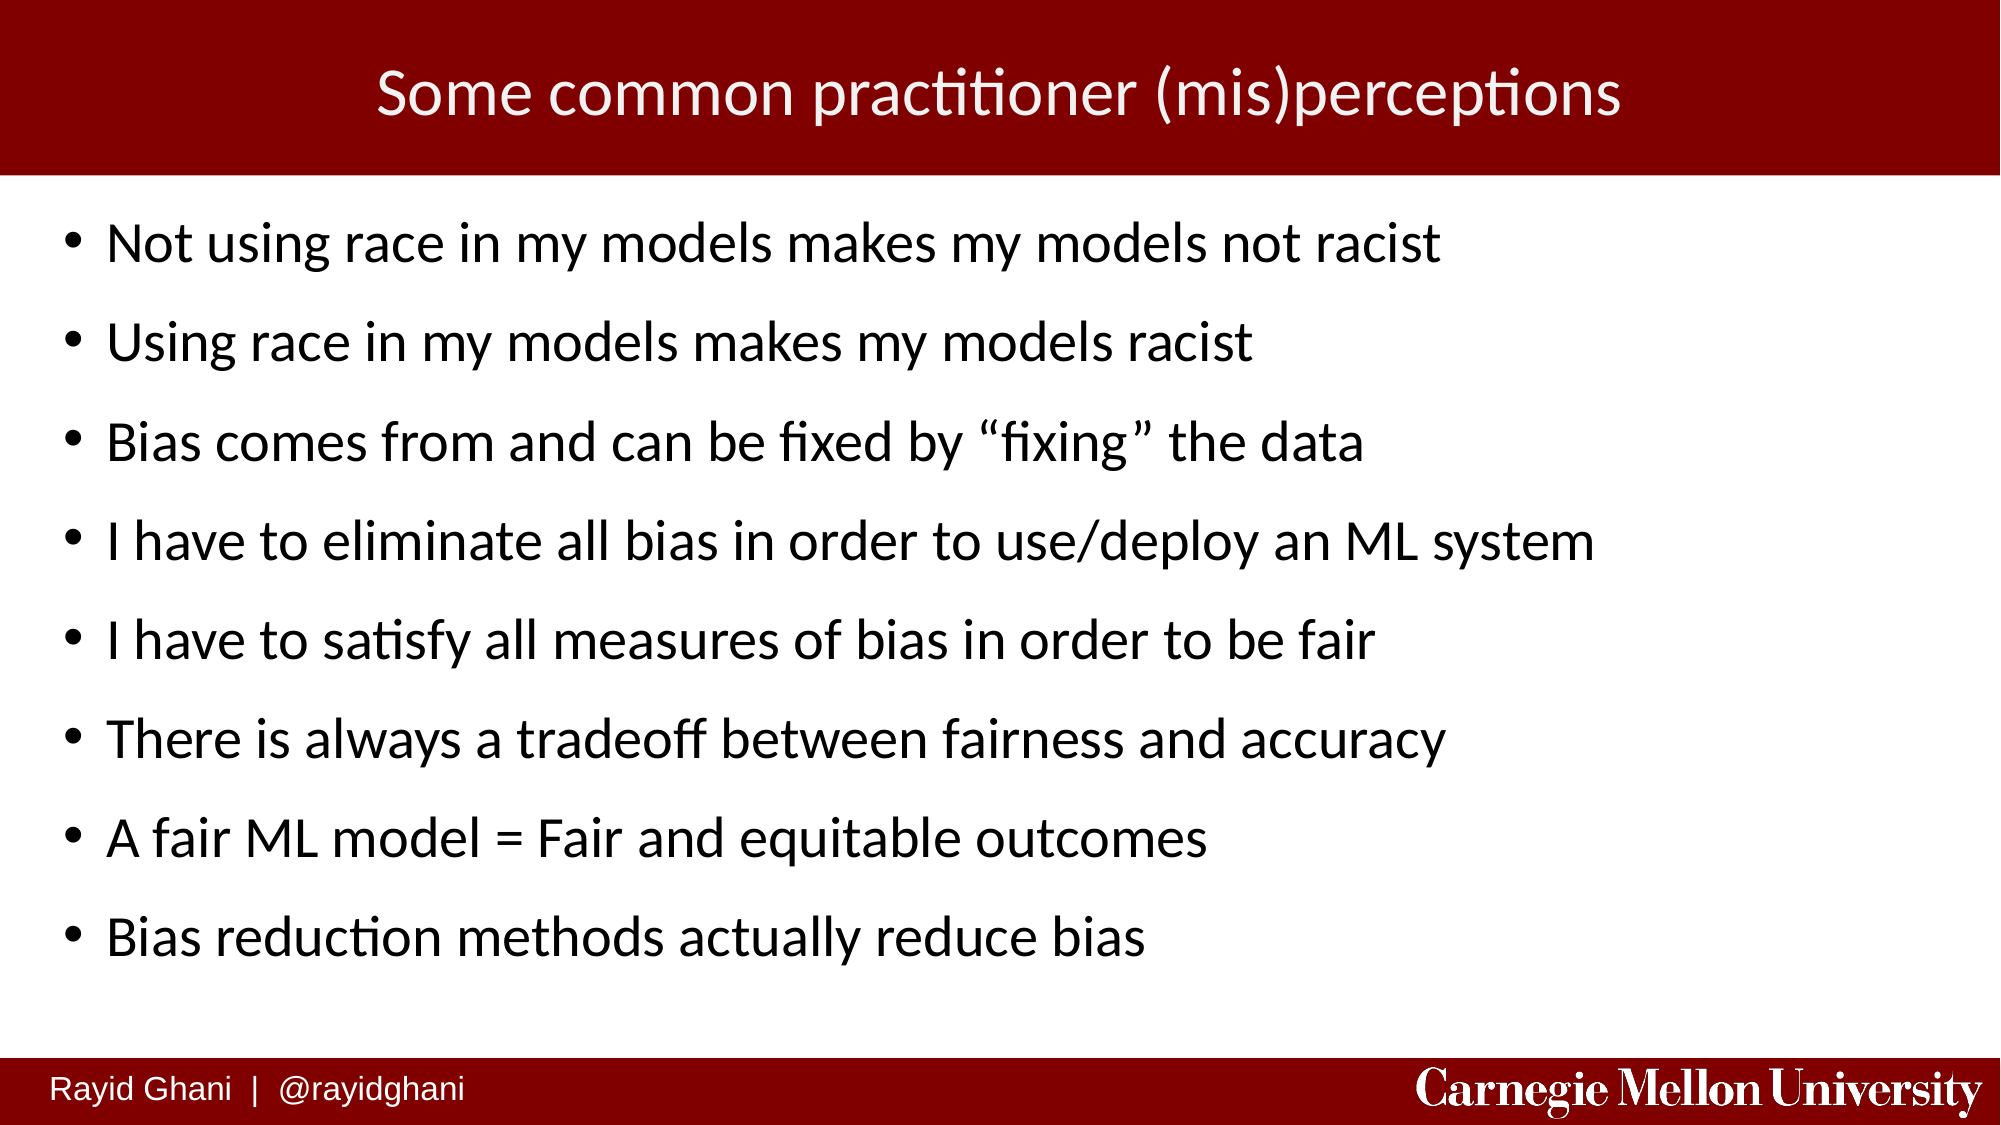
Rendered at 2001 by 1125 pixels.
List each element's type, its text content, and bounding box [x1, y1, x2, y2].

title Some common practitioner (mis)perceptions [0, 0, 2000, 176]
picture [1416, 1067, 1983, 1119]
list Not using race in my models makes my models not racist Using race in my models makes my models racist Bias comes from and can be fixed by “fixing” the data I have to eliminate all bias in order to use/deploy an ML system I have to satisfy all measures of bias in order to be fair There is always a tradeoff between fairness and accuracy A fair ML model = Fair and equitable outcomes Bias reduction methods actually reduce bias [48, 196, 1963, 773]
